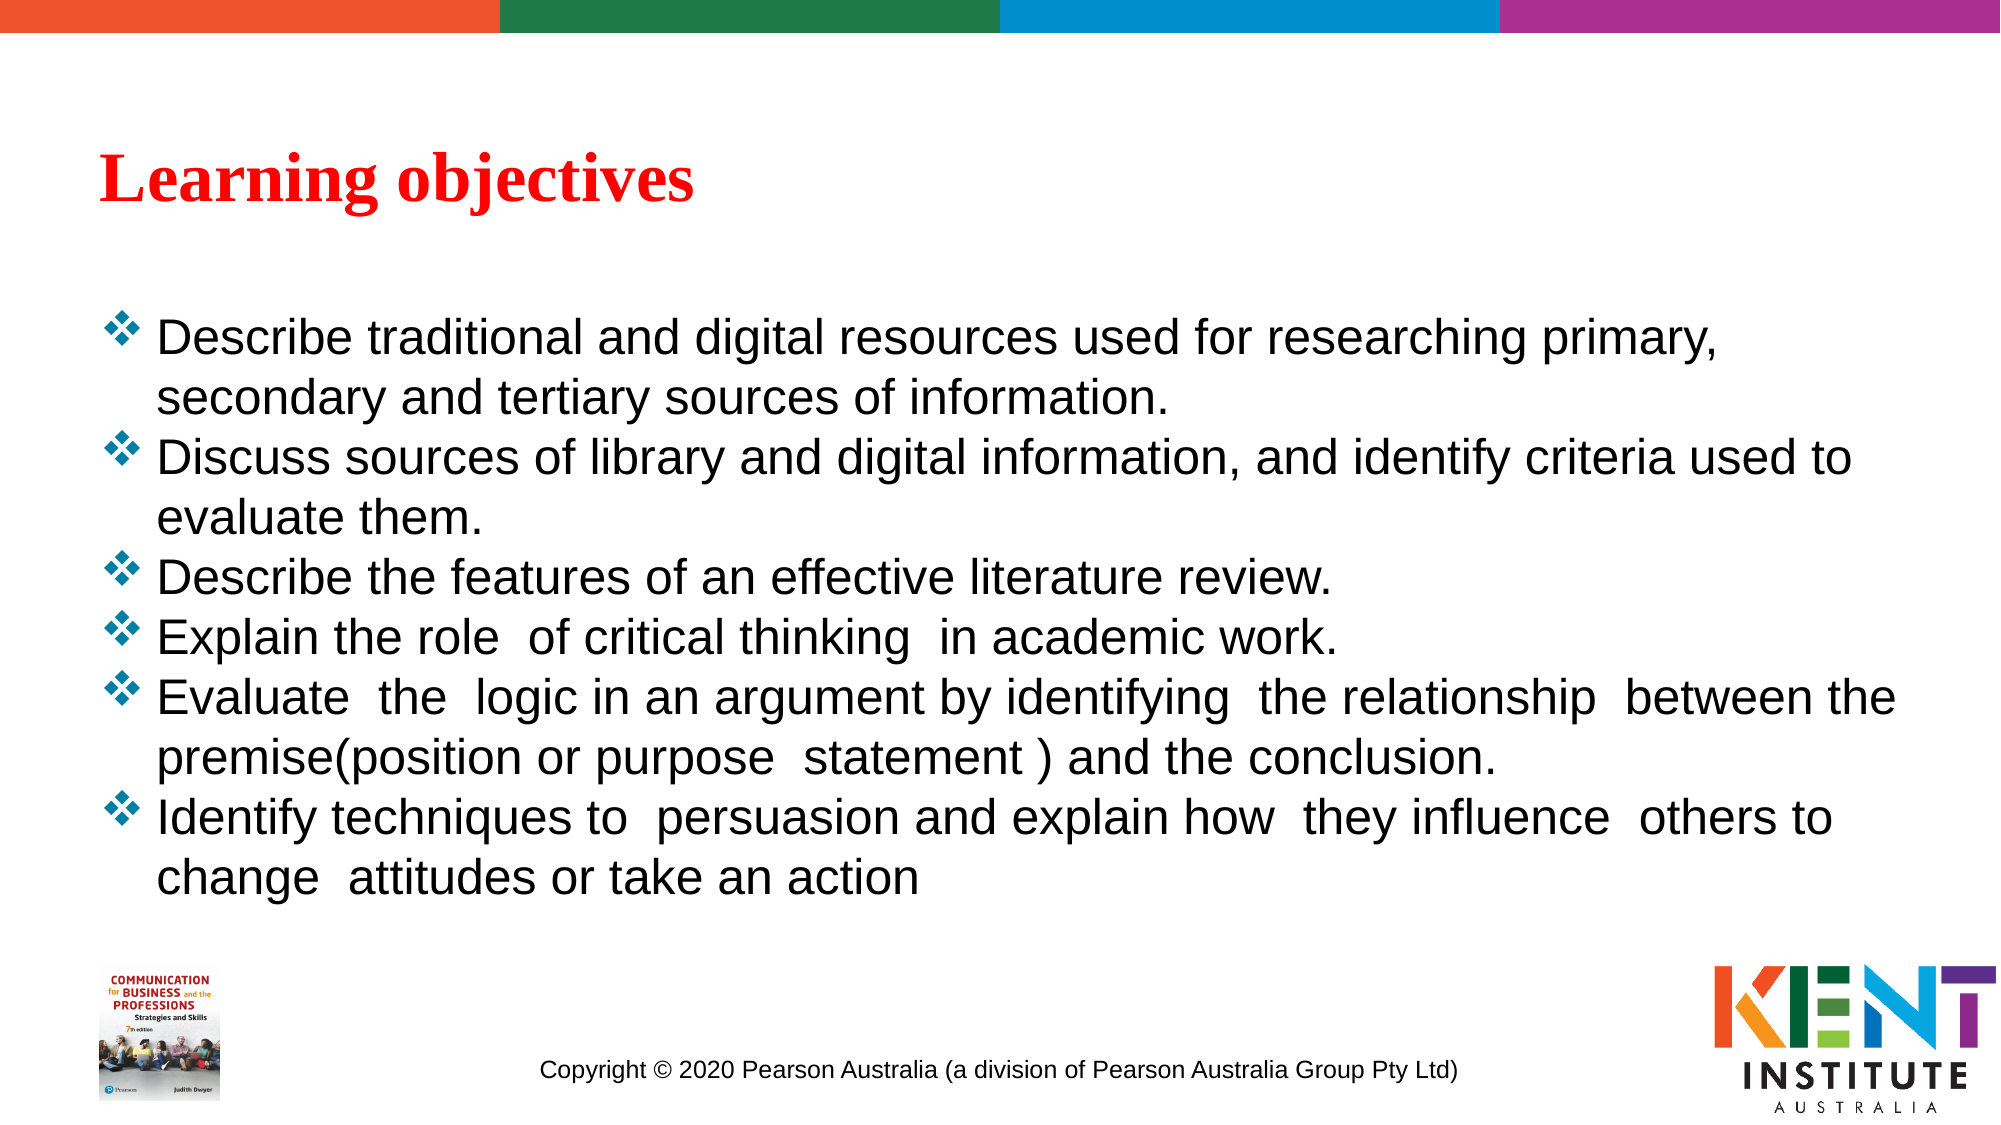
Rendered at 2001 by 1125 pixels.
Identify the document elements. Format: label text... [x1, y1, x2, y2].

list Describe traditional and digital resources used for researching primary, secondary and tertiary sources of information. Discuss sources of library and digital information, and identify criteria used to evaluate them. Describe the features of an effective literature review. Explain the role of critical thinking in academic work. Evaluate the logic in an argument by identifying the relationship between the premise(position or purpose statement ) and the conclusion. Identify techniques to persuasion and explain how they influence others to change attitudes or take an action [99, 304, 1900, 1032]
picture [1710, 961, 2000, 1125]
picture [99, 1032, 220, 1101]
title Learning objectives [99, 35, 1900, 216]
